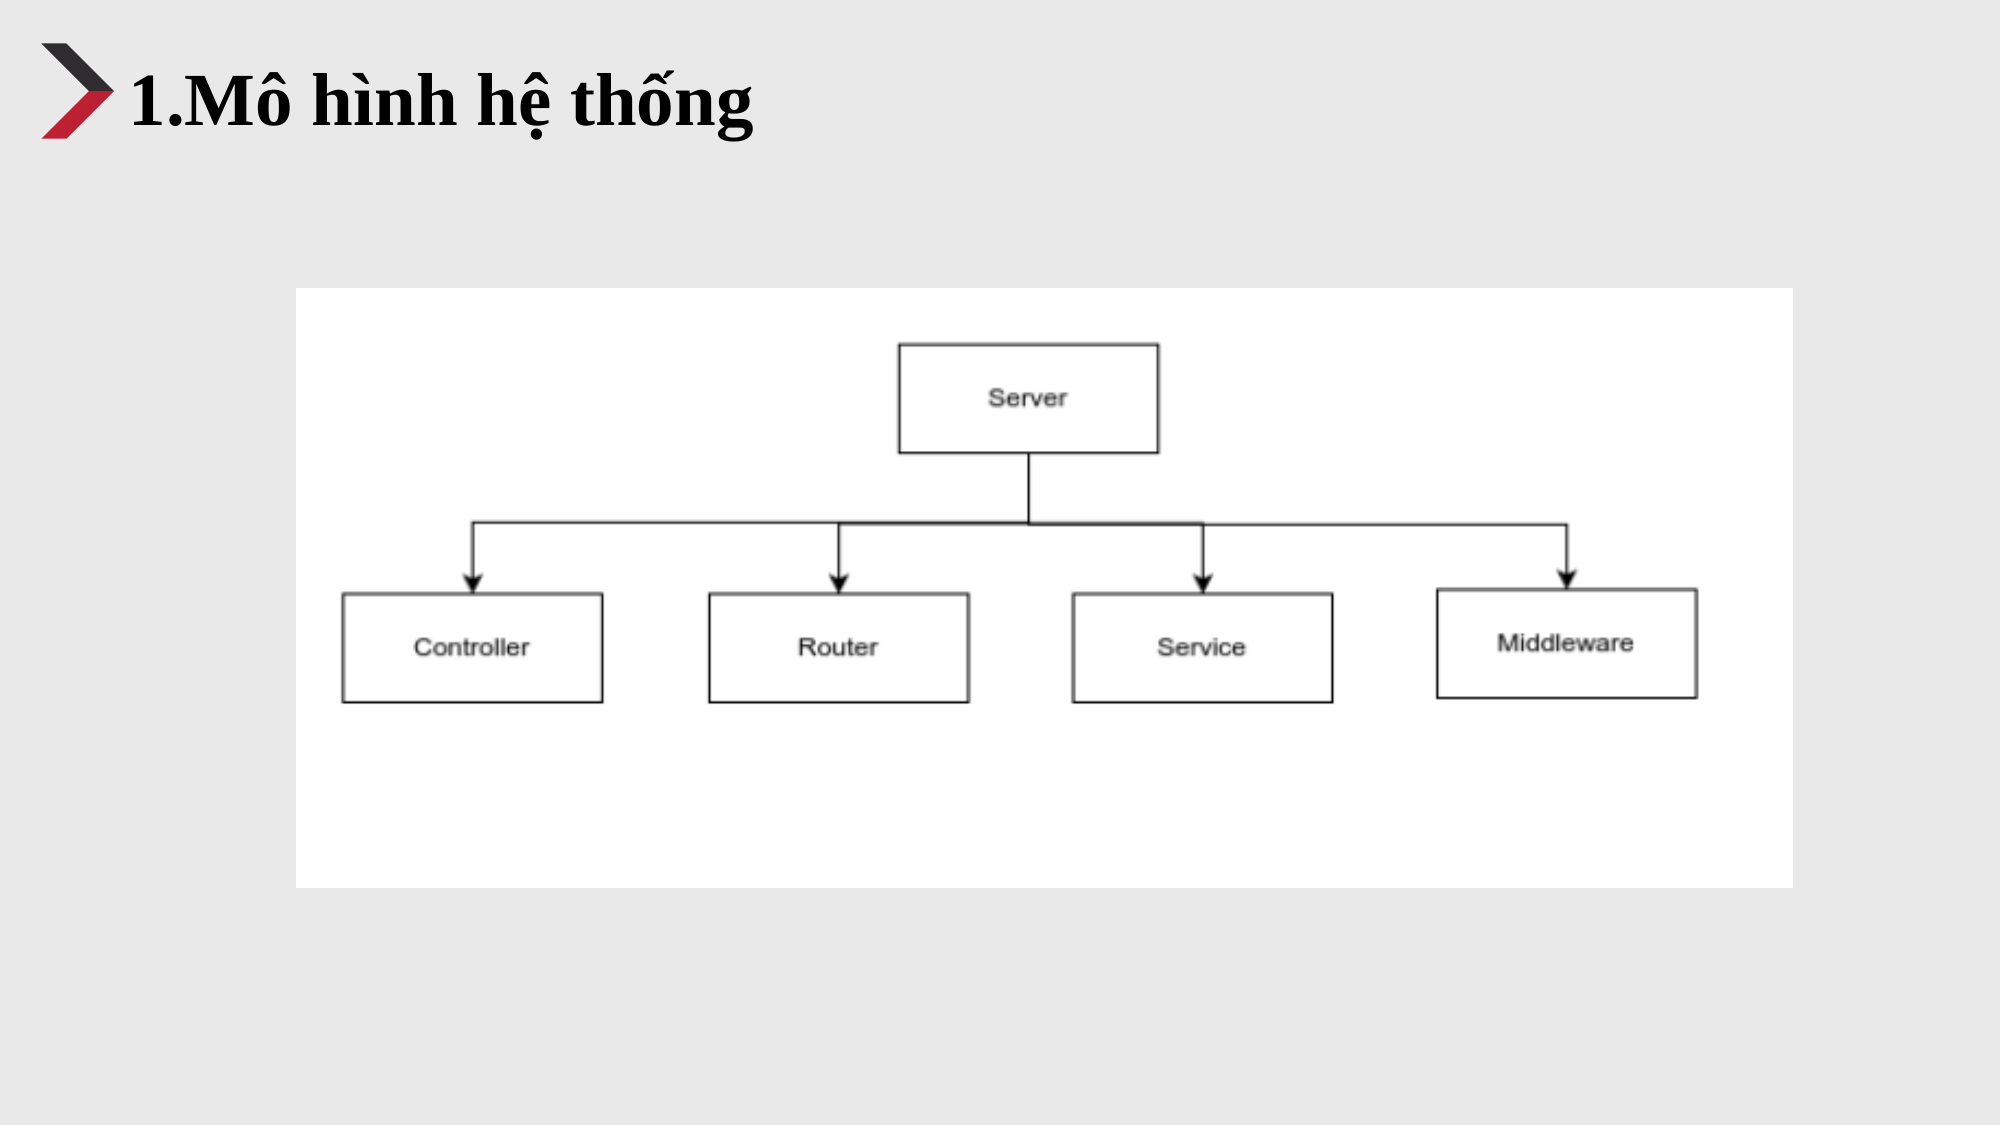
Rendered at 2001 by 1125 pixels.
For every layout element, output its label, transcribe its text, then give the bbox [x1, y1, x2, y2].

text_box [38, 42, 114, 91]
text_box [38, 90, 114, 140]
picture [296, 288, 1793, 888]
text_box 1.Mô hình hệ thống [114, 42, 801, 148]
